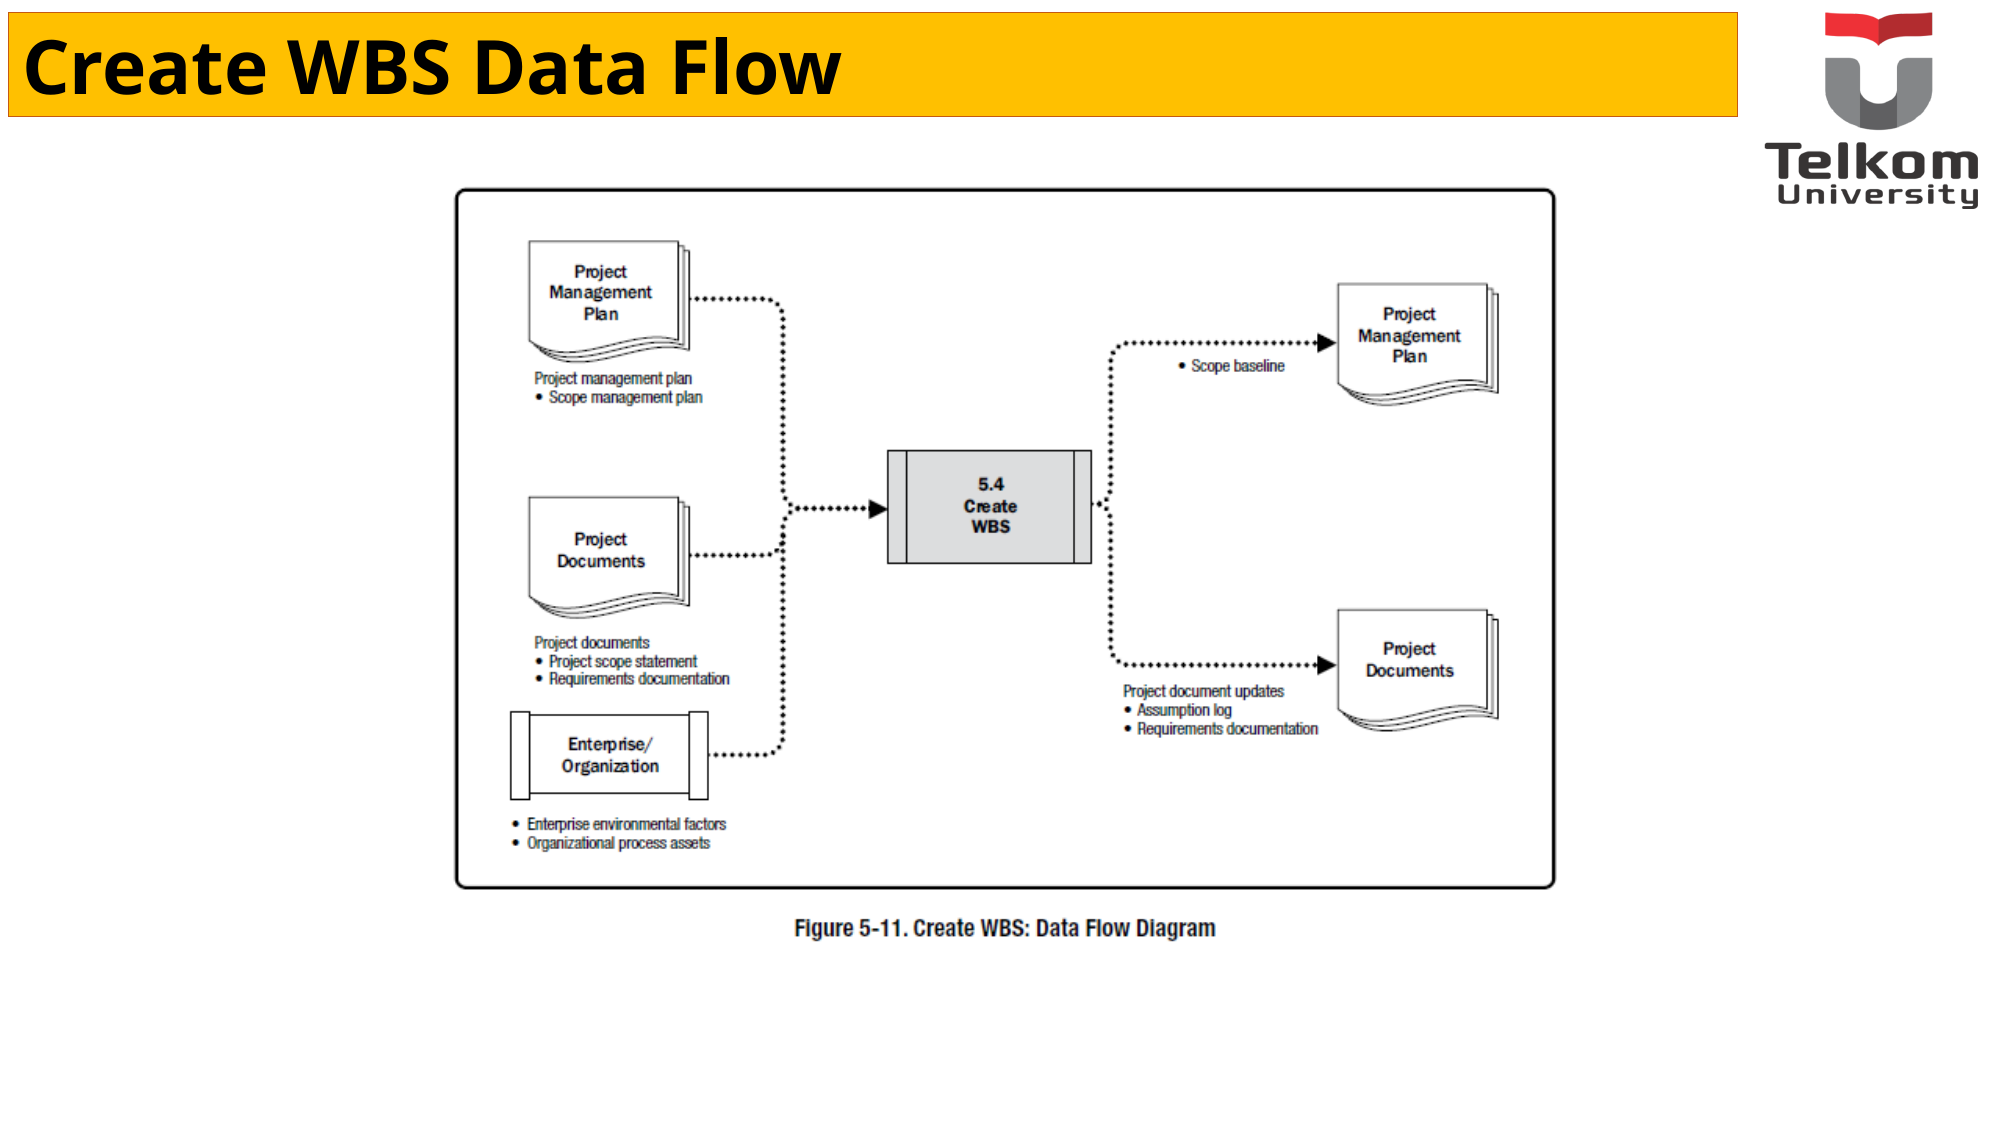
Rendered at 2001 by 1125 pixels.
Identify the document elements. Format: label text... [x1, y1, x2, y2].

text_box Create WBS Data Flow [8, 12, 1738, 117]
picture [429, 178, 1571, 946]
picture [1764, 12, 1978, 209]
